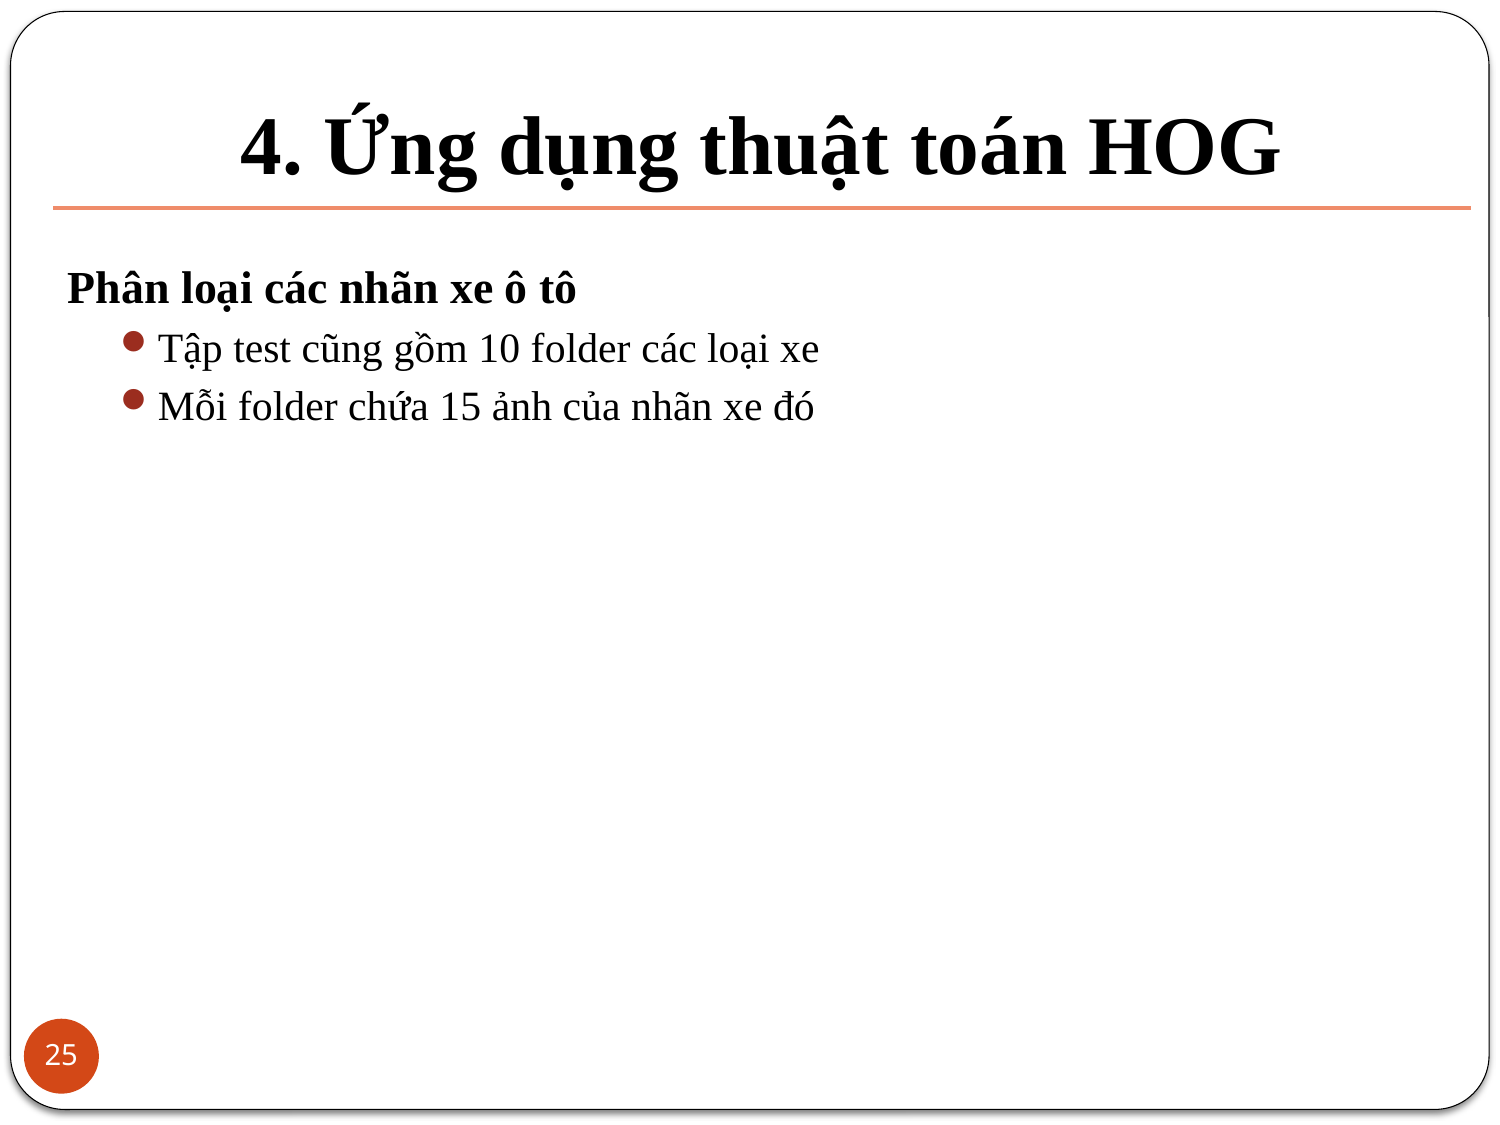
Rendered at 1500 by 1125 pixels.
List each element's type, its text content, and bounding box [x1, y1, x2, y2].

list Phân loại các nhãn xe ô tô Tập test cũng gồm 10 folder các loại xe Mỗi folder chứa 15 ảnh của nhãn xe đó [53, 250, 1459, 1072]
slide_number 25 [23, 1018, 99, 1094]
title 4. Ứng dụng thuật toán HOG [53, 19, 1471, 206]
